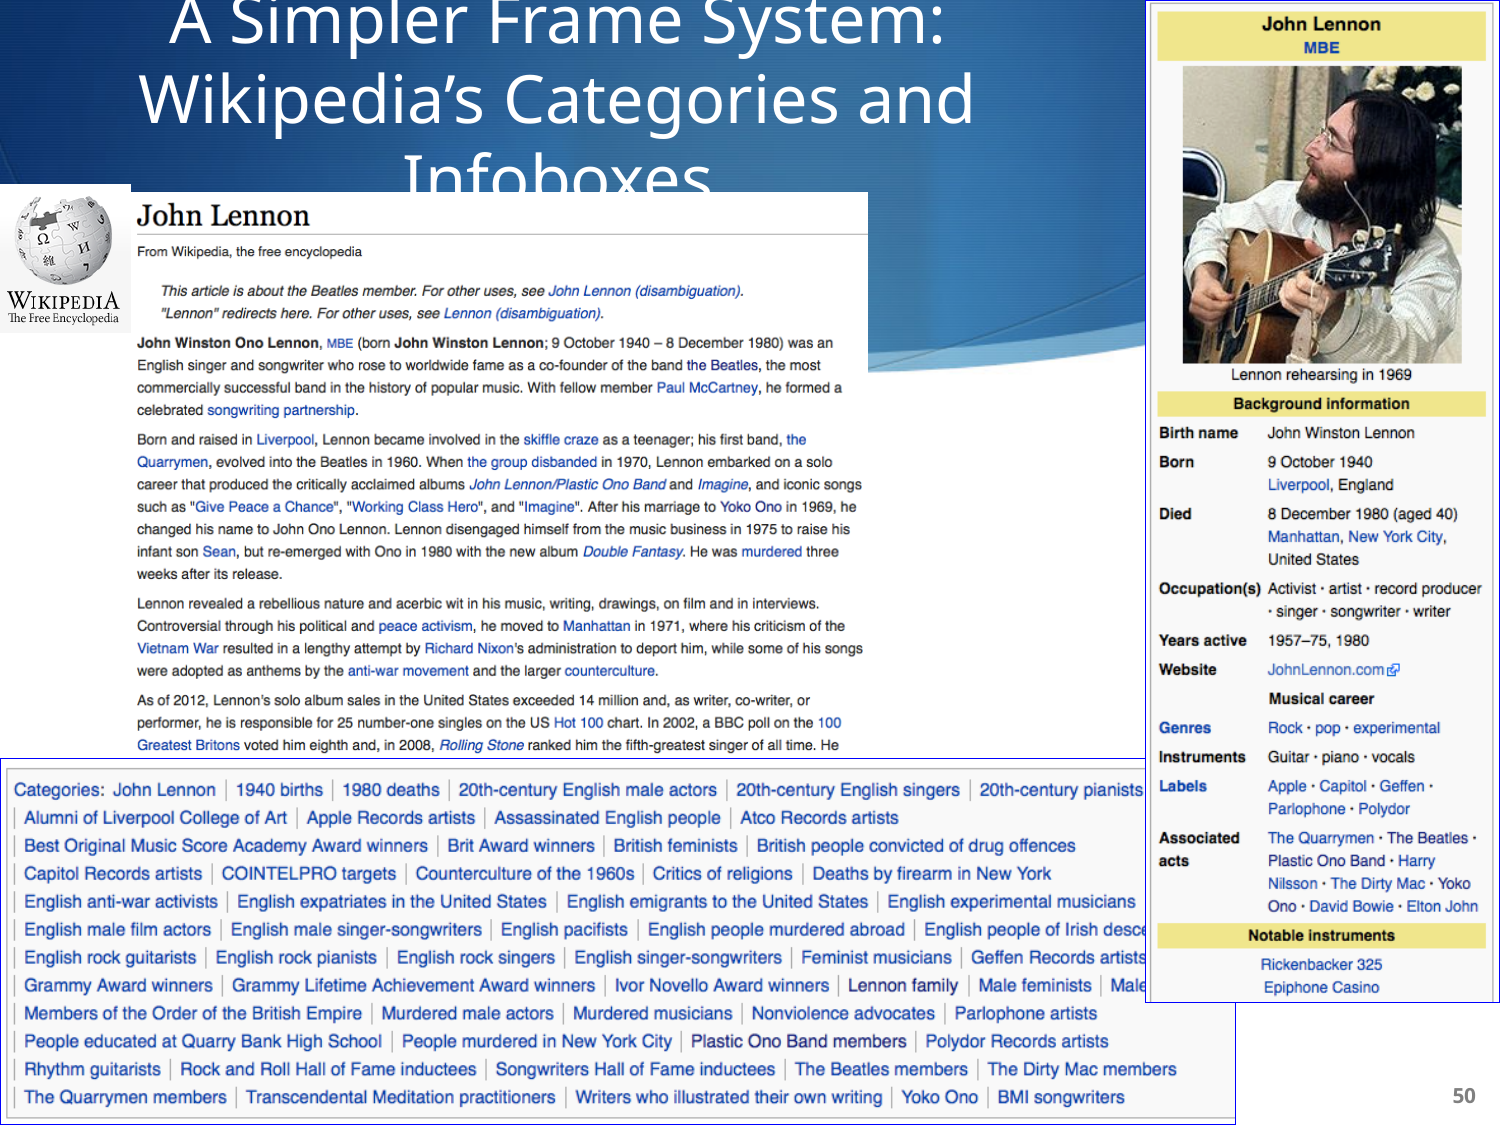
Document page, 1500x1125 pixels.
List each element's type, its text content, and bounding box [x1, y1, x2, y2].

picture [0, 0, 1500, 1125]
title A Simpler Frame System: Wikipedia’s Categories and Infoboxes [0, 2, 1117, 191]
slide_number 50 [1420, 1067, 1500, 1125]
